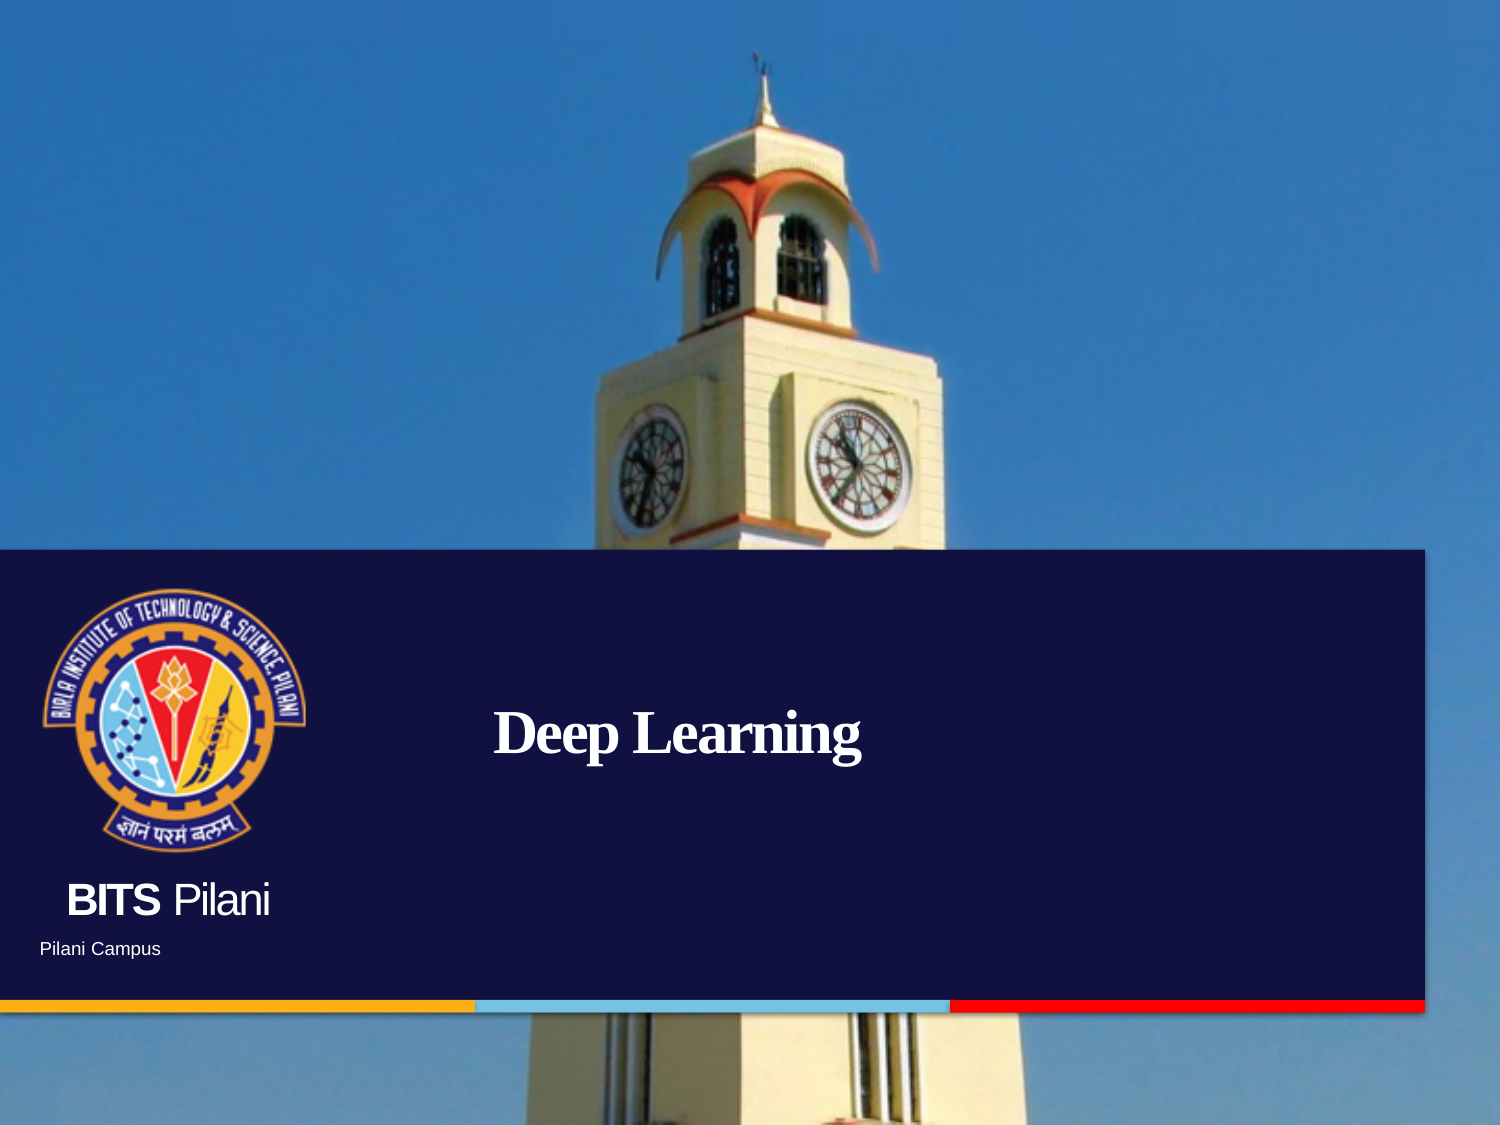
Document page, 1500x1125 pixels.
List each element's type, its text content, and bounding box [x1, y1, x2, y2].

picture [0, 0, 1500, 1125]
title Deep Learning [478, 609, 1238, 797]
